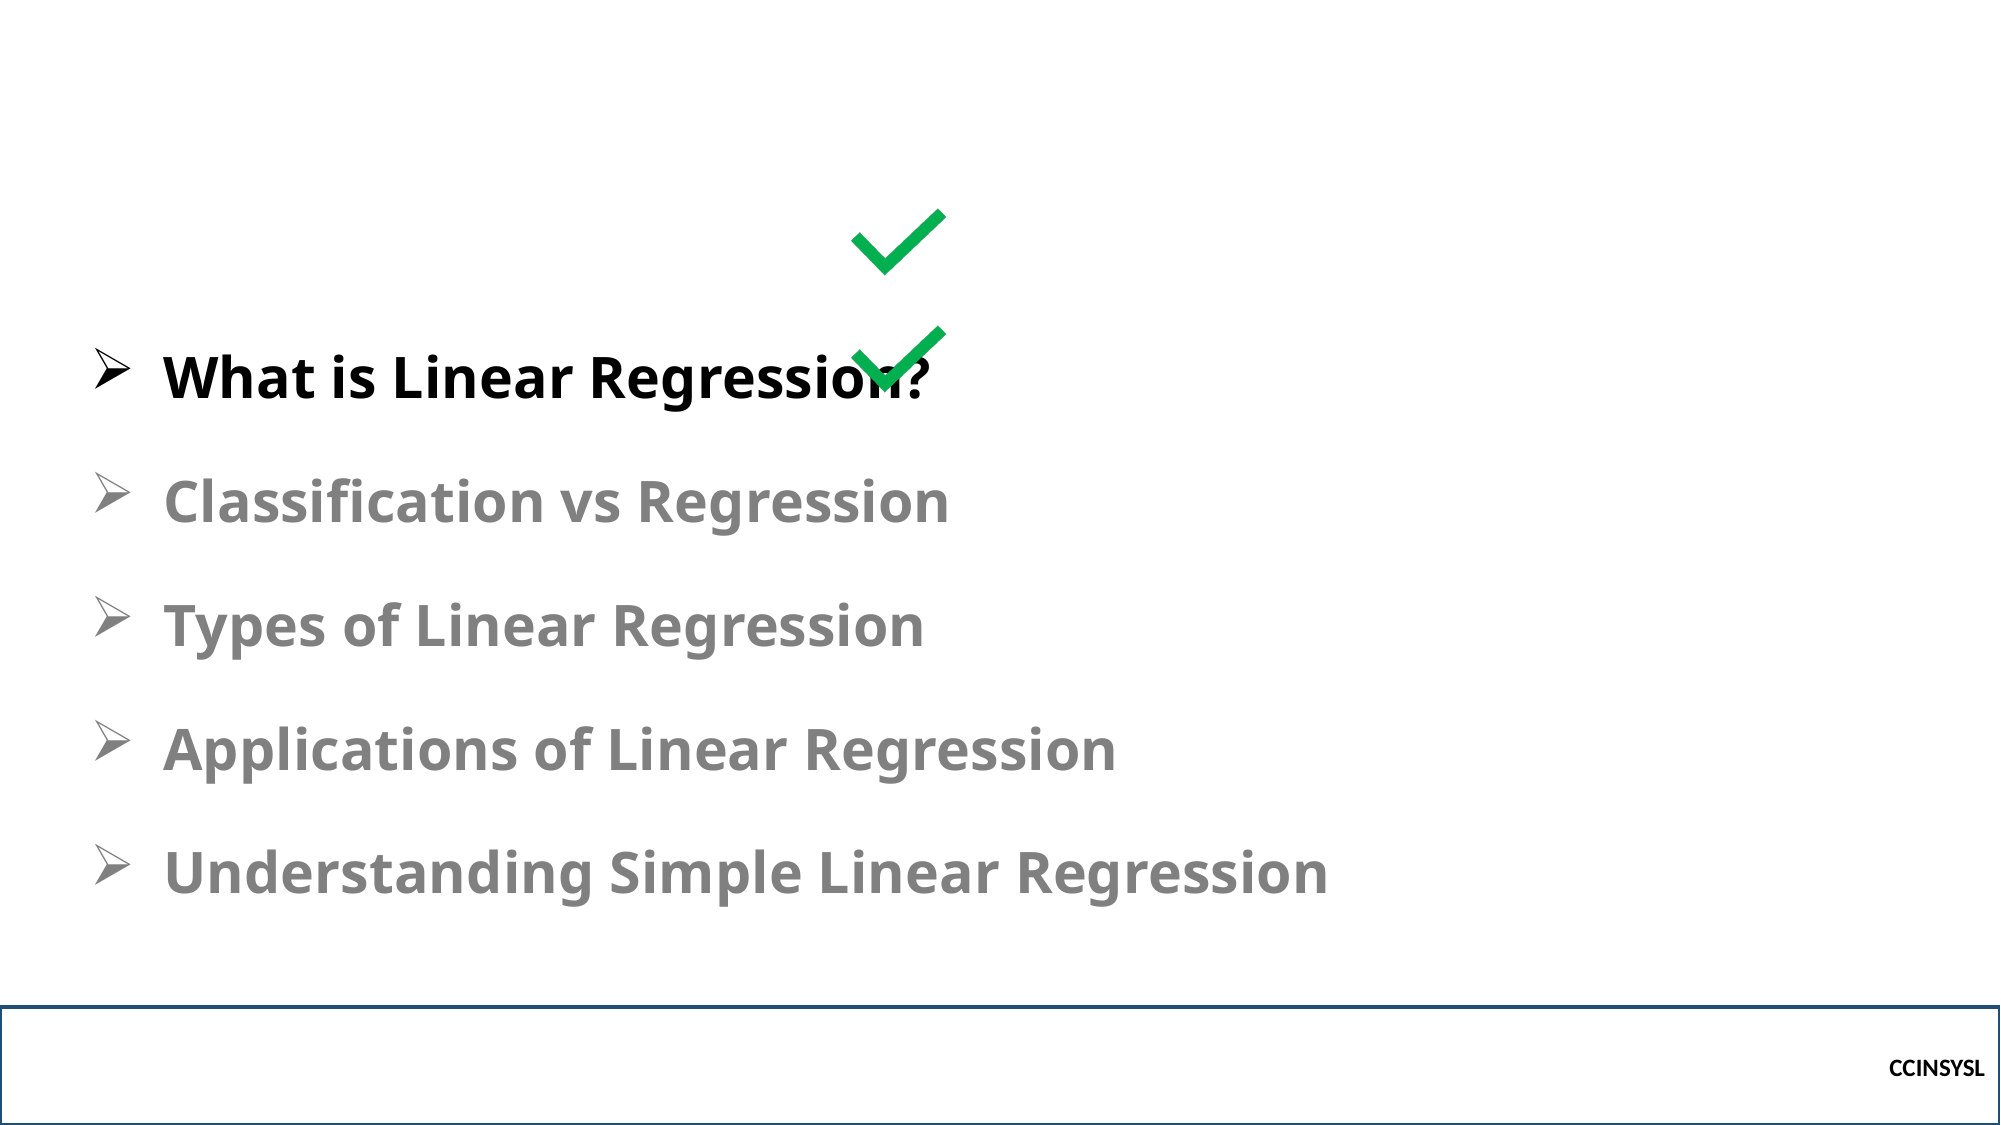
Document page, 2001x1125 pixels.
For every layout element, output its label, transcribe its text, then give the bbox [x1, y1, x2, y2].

picture [849, 192, 948, 291]
text_box What is Linear Regression? Classification vs Regression Types of Linear Regression Applications of Linear Regression Understanding Simple Linear Regression [75, 210, 1925, 915]
picture [849, 309, 948, 408]
footer CCINSYSL [0, 1007, 2000, 1125]
